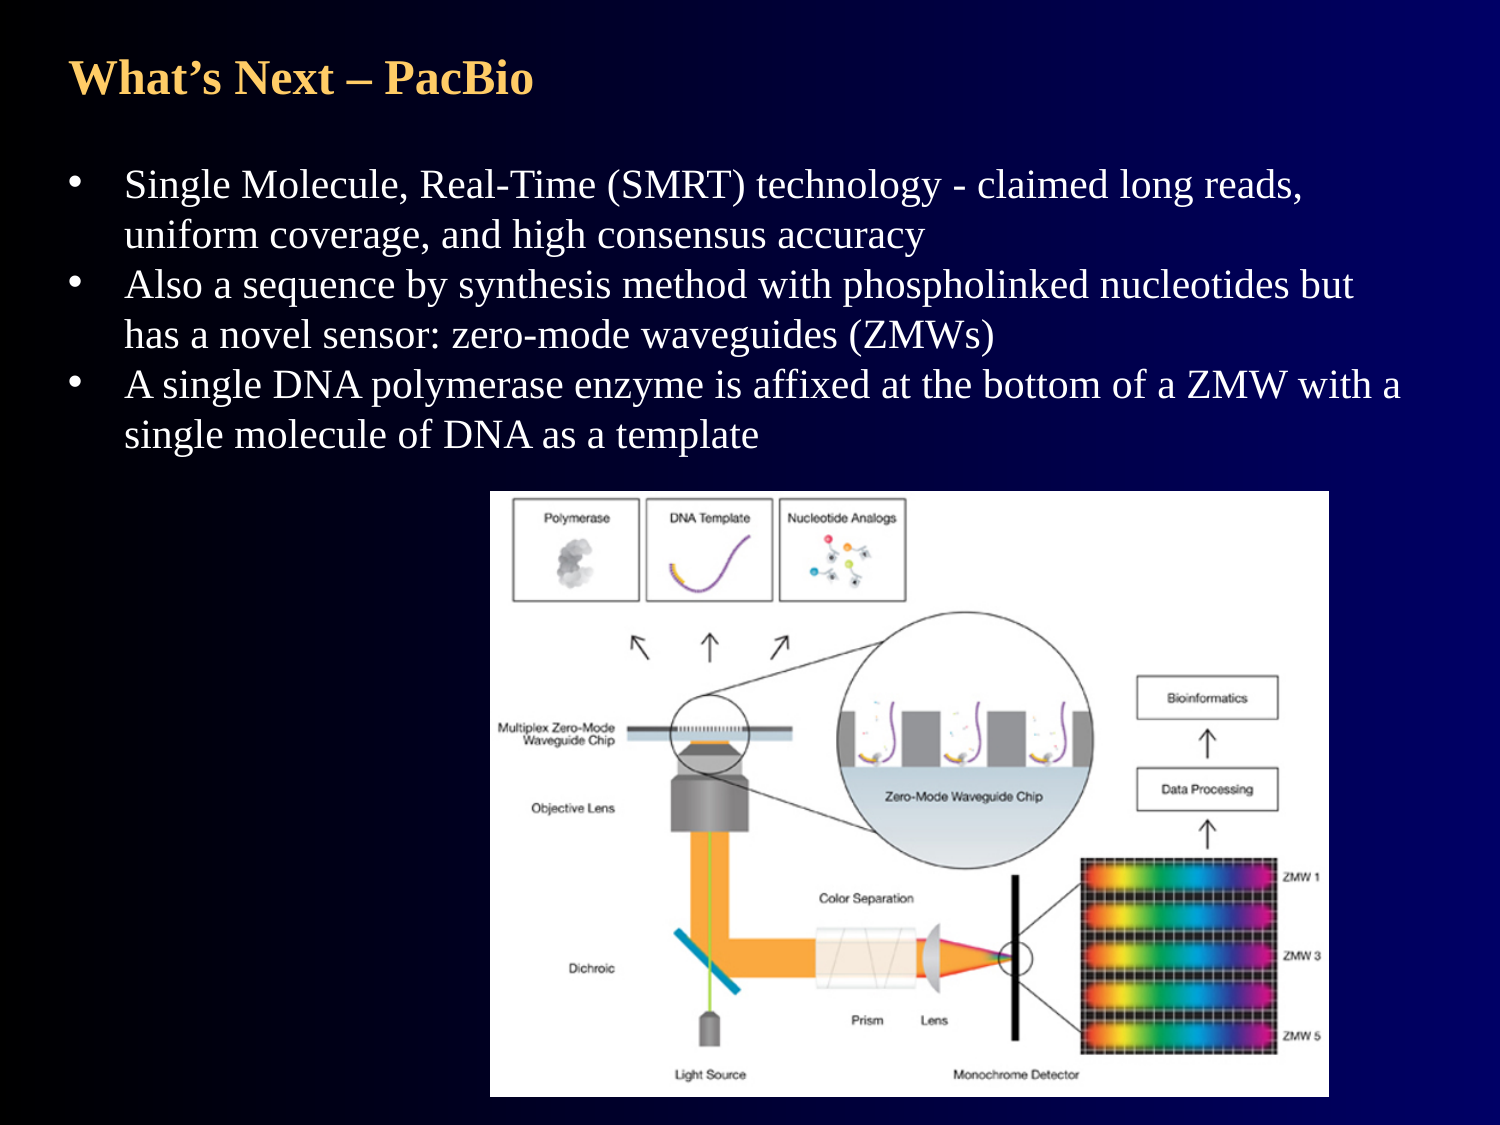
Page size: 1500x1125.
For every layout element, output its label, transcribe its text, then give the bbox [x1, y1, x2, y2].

title What’s Next – PacBio [52, 0, 1459, 201]
picture [489, 491, 1330, 1097]
text_box Single Molecule, Real-Time (SMRT) technology - claimed long reads, uniform coverage, and high consensus accuracy Also a sequence by synthesis method with phospholinked nucleotides but has a novel sensor: zero-mode waveguides (ZMWs) A single DNA polymerase enzyme is affixed at the bottom of a ZMW with a single molecule of DNA as a template [53, 148, 1436, 464]
